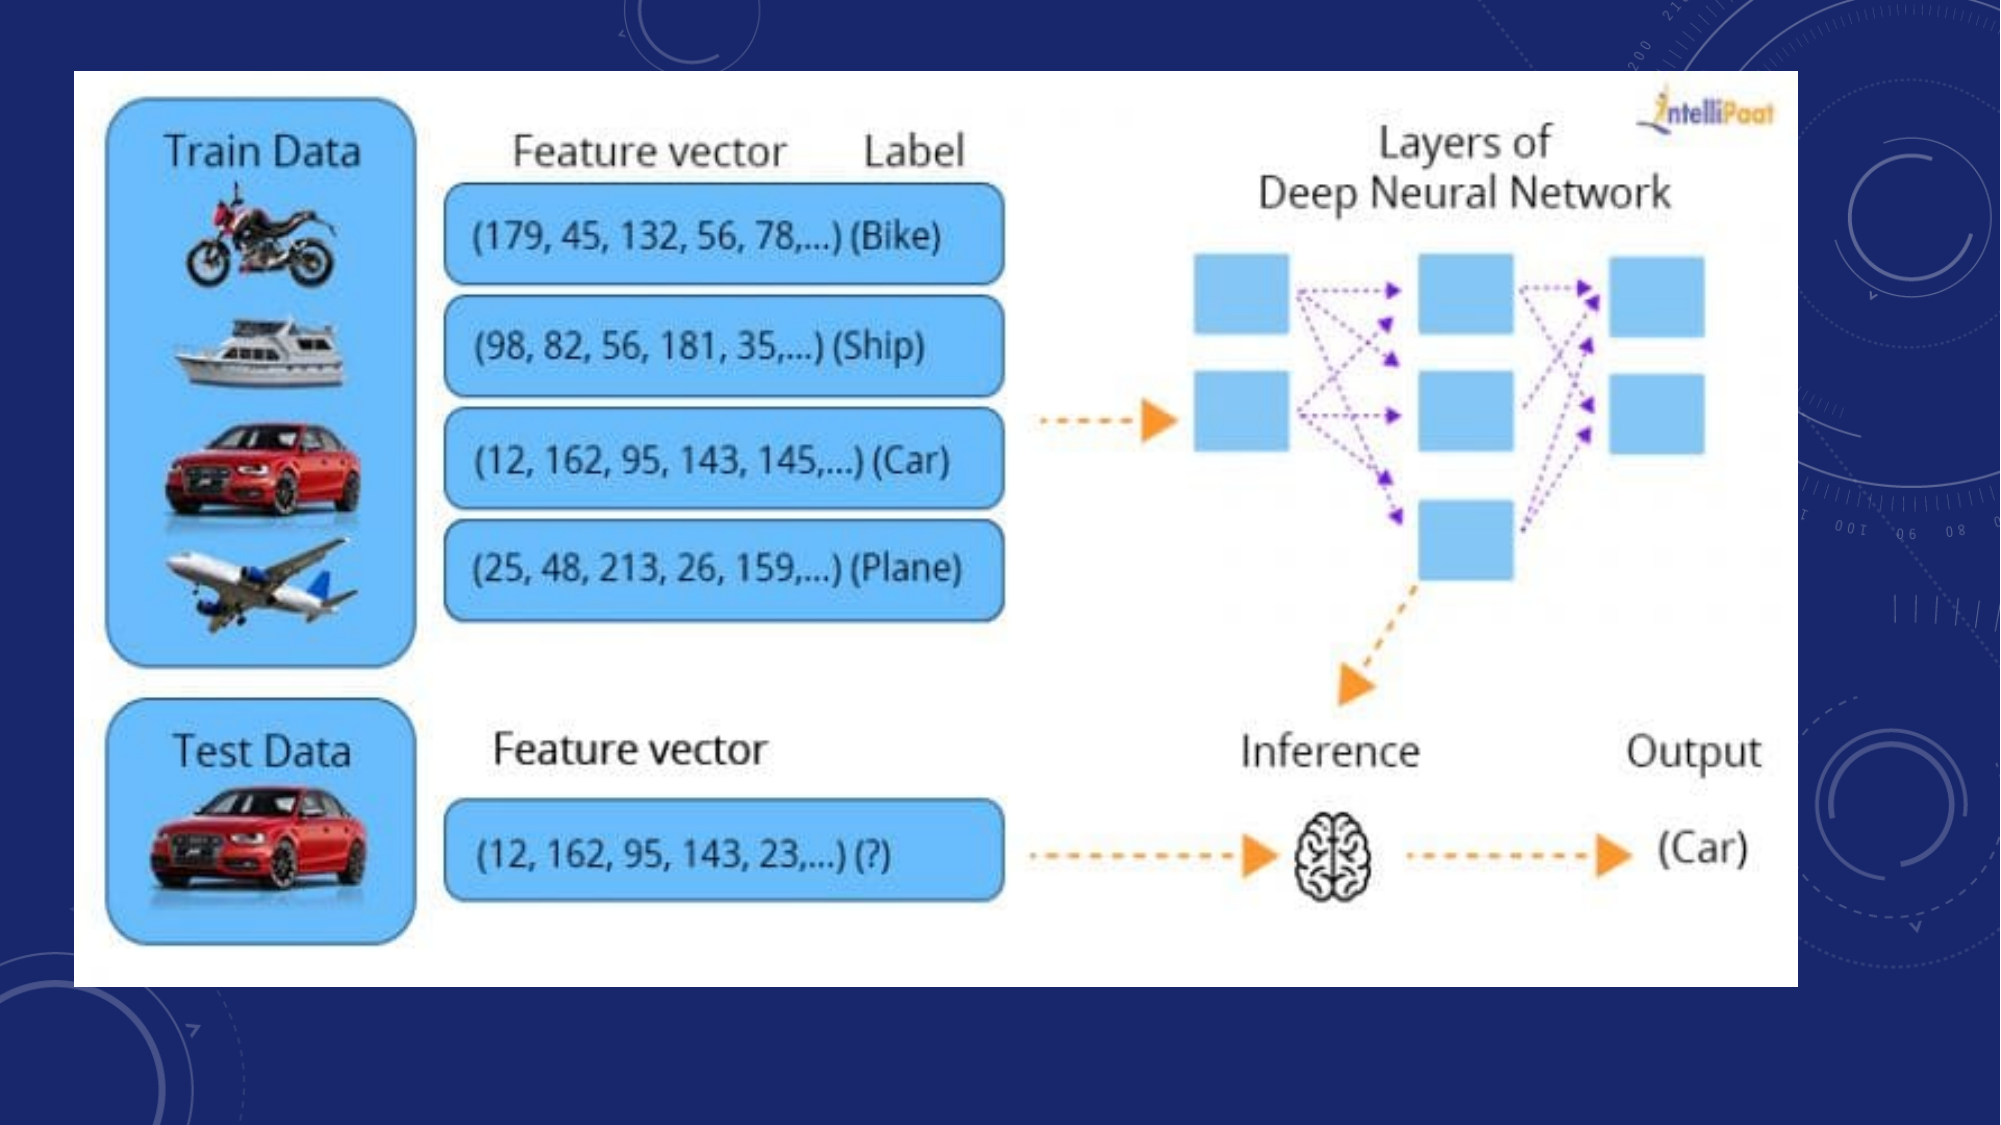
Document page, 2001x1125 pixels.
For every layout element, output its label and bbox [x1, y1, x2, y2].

list [74, 71, 1799, 987]
picture [0, 0, 2000, 1125]
